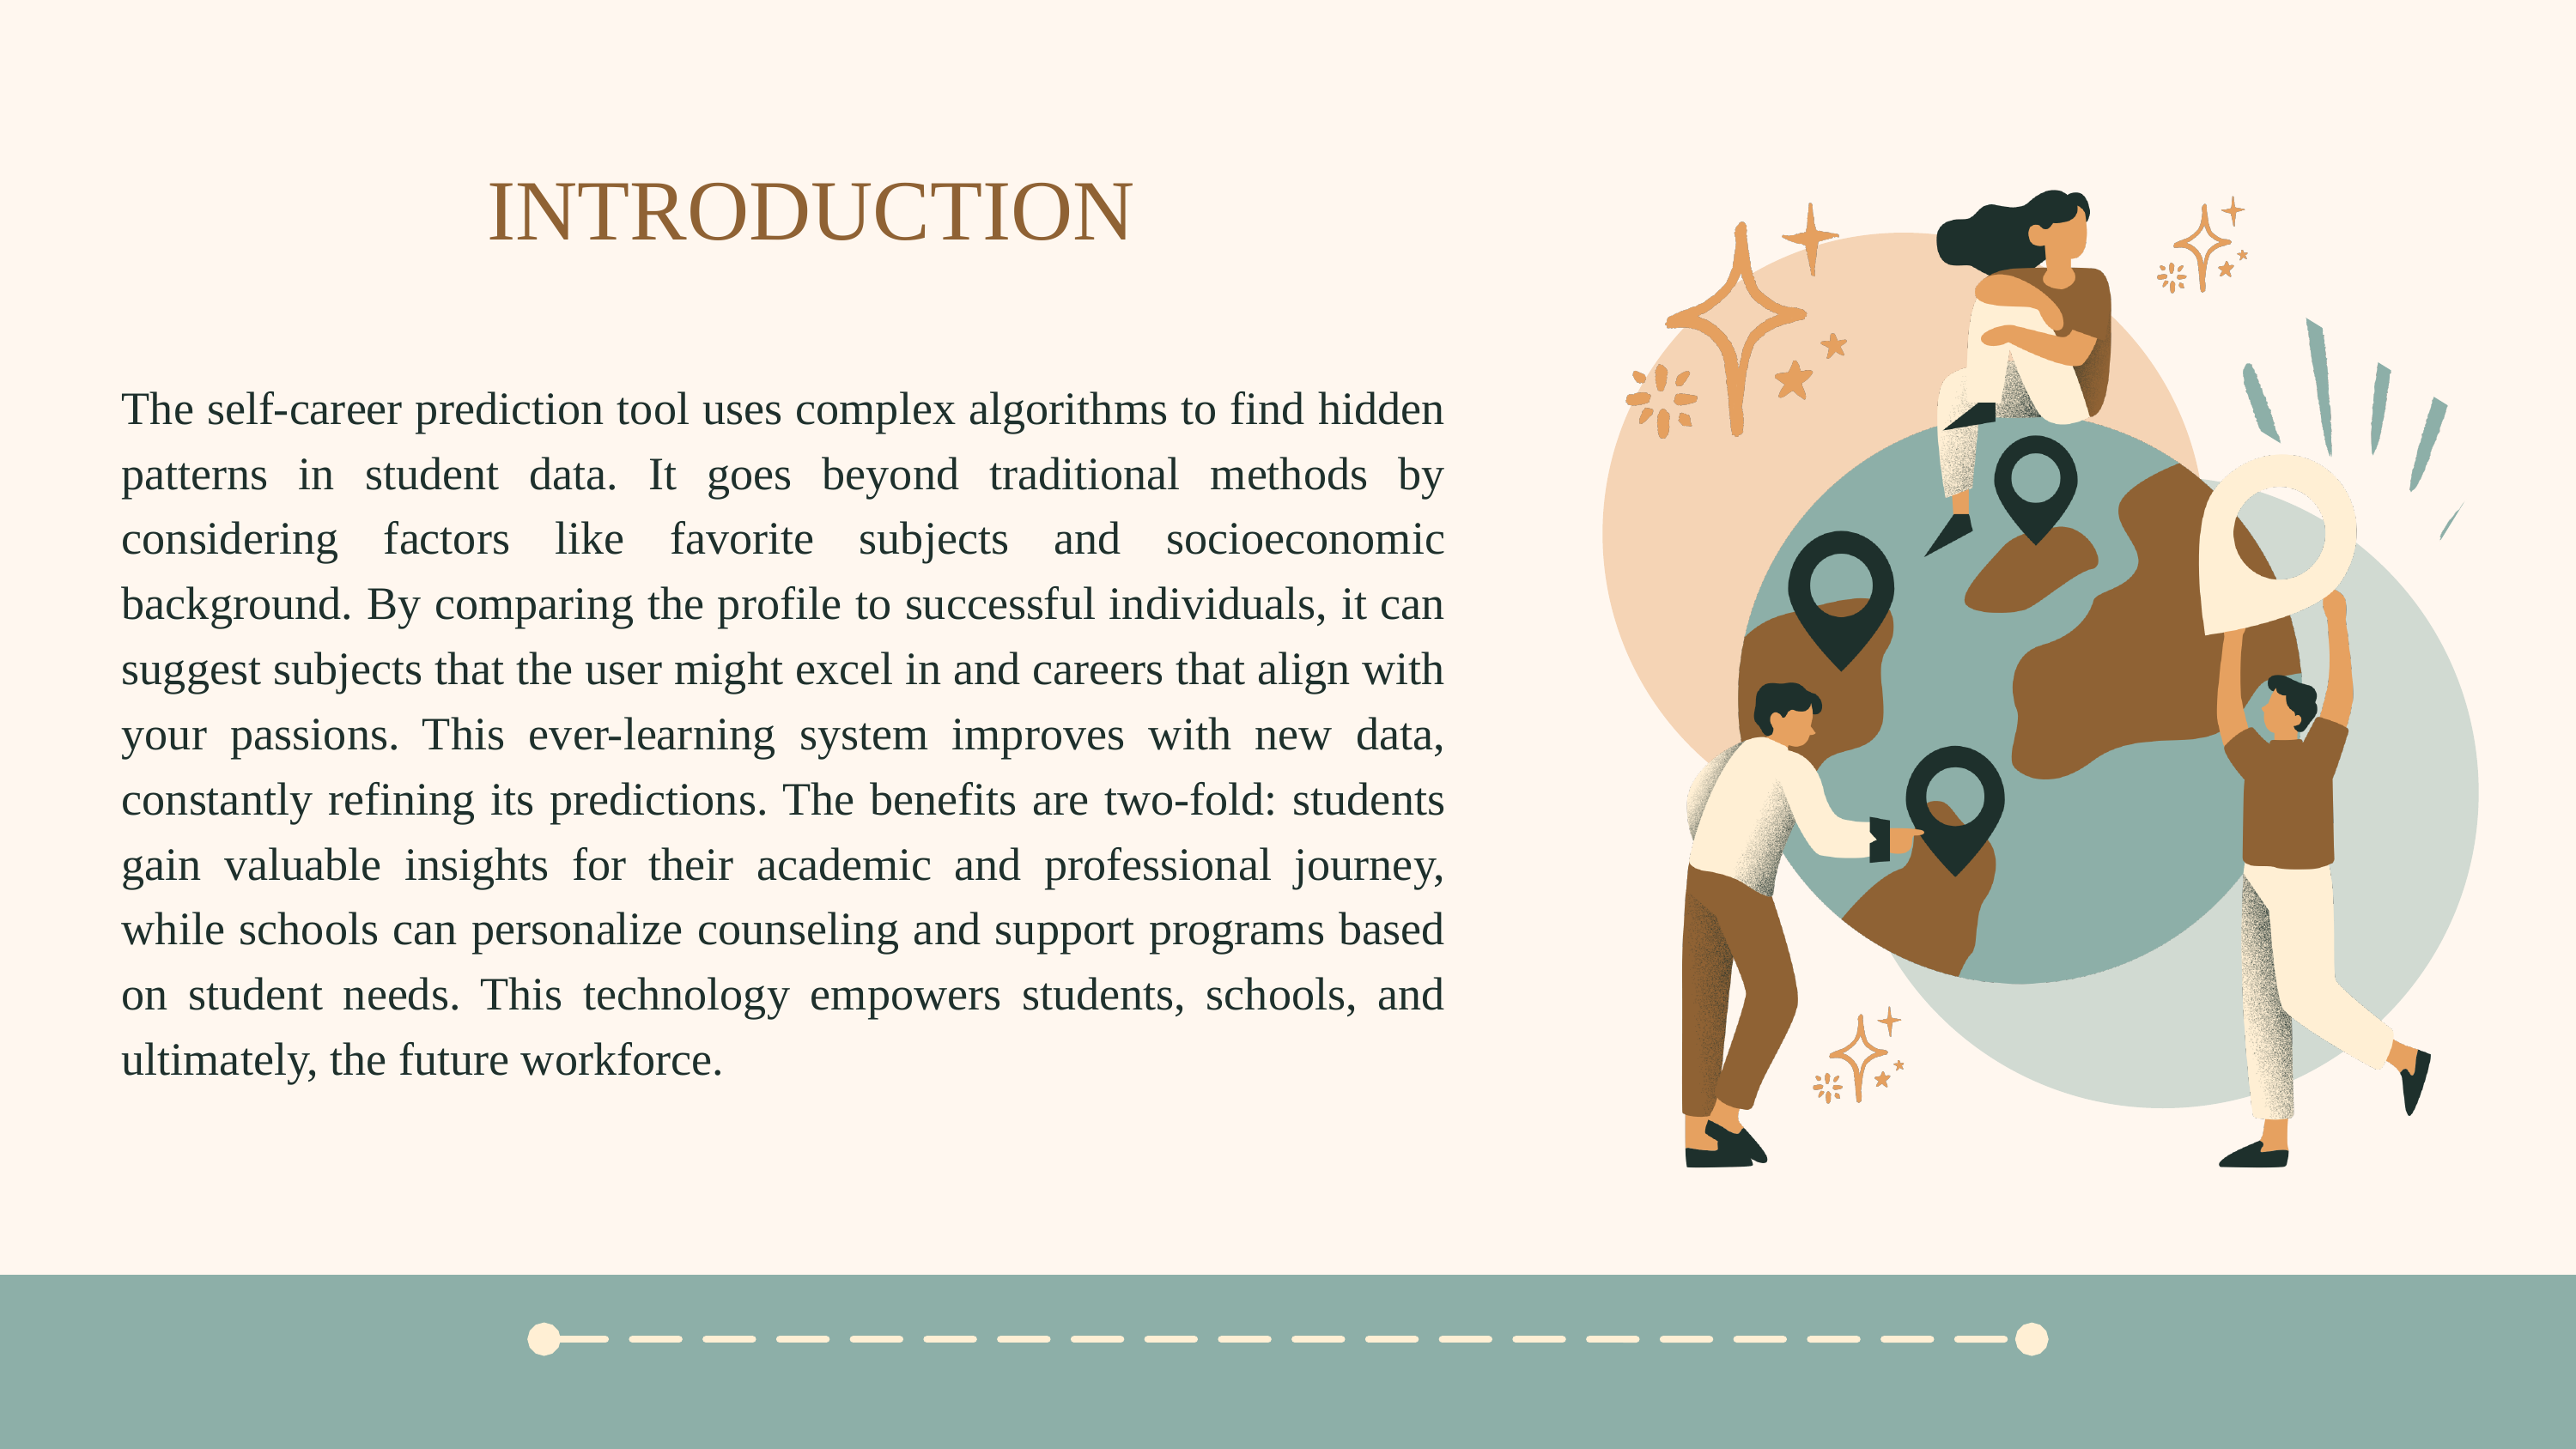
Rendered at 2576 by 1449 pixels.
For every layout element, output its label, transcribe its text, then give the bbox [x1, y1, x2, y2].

text_box [1813, 1006, 1842, 1104]
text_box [0, 1274, 2576, 1449]
text_box [2209, 400, 2330, 475]
text_box [2157, 196, 2248, 294]
text_box The self-career prediction tool uses complex algorithms to find hidden patterns in student data. It goes beyond traditional methods by considering factors like favorite subjects and socioeconomic background. By comparing the profile to successful individuals, it can suggest subjects that the user might excel in and careers that align with your passions. This ever-learning system improves with new data, constantly refining its predictions. The benefits are two-fold: students gain valuable insights for their academic and professional journey, while schools can personalize counseling and support programs based on student needs. This technology empowers students, schools, and ultimately, the future workforce. [121, 368, 1447, 1085]
text_box [1625, 202, 1847, 231]
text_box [1602, 232, 2205, 835]
text_box INTRODUCTION [487, 137, 1945, 258]
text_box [1846, 476, 2479, 1109]
text_box [1945, 179, 2432, 395]
text_box [2209, 293, 2503, 477]
text_box [1681, 842, 2432, 1170]
